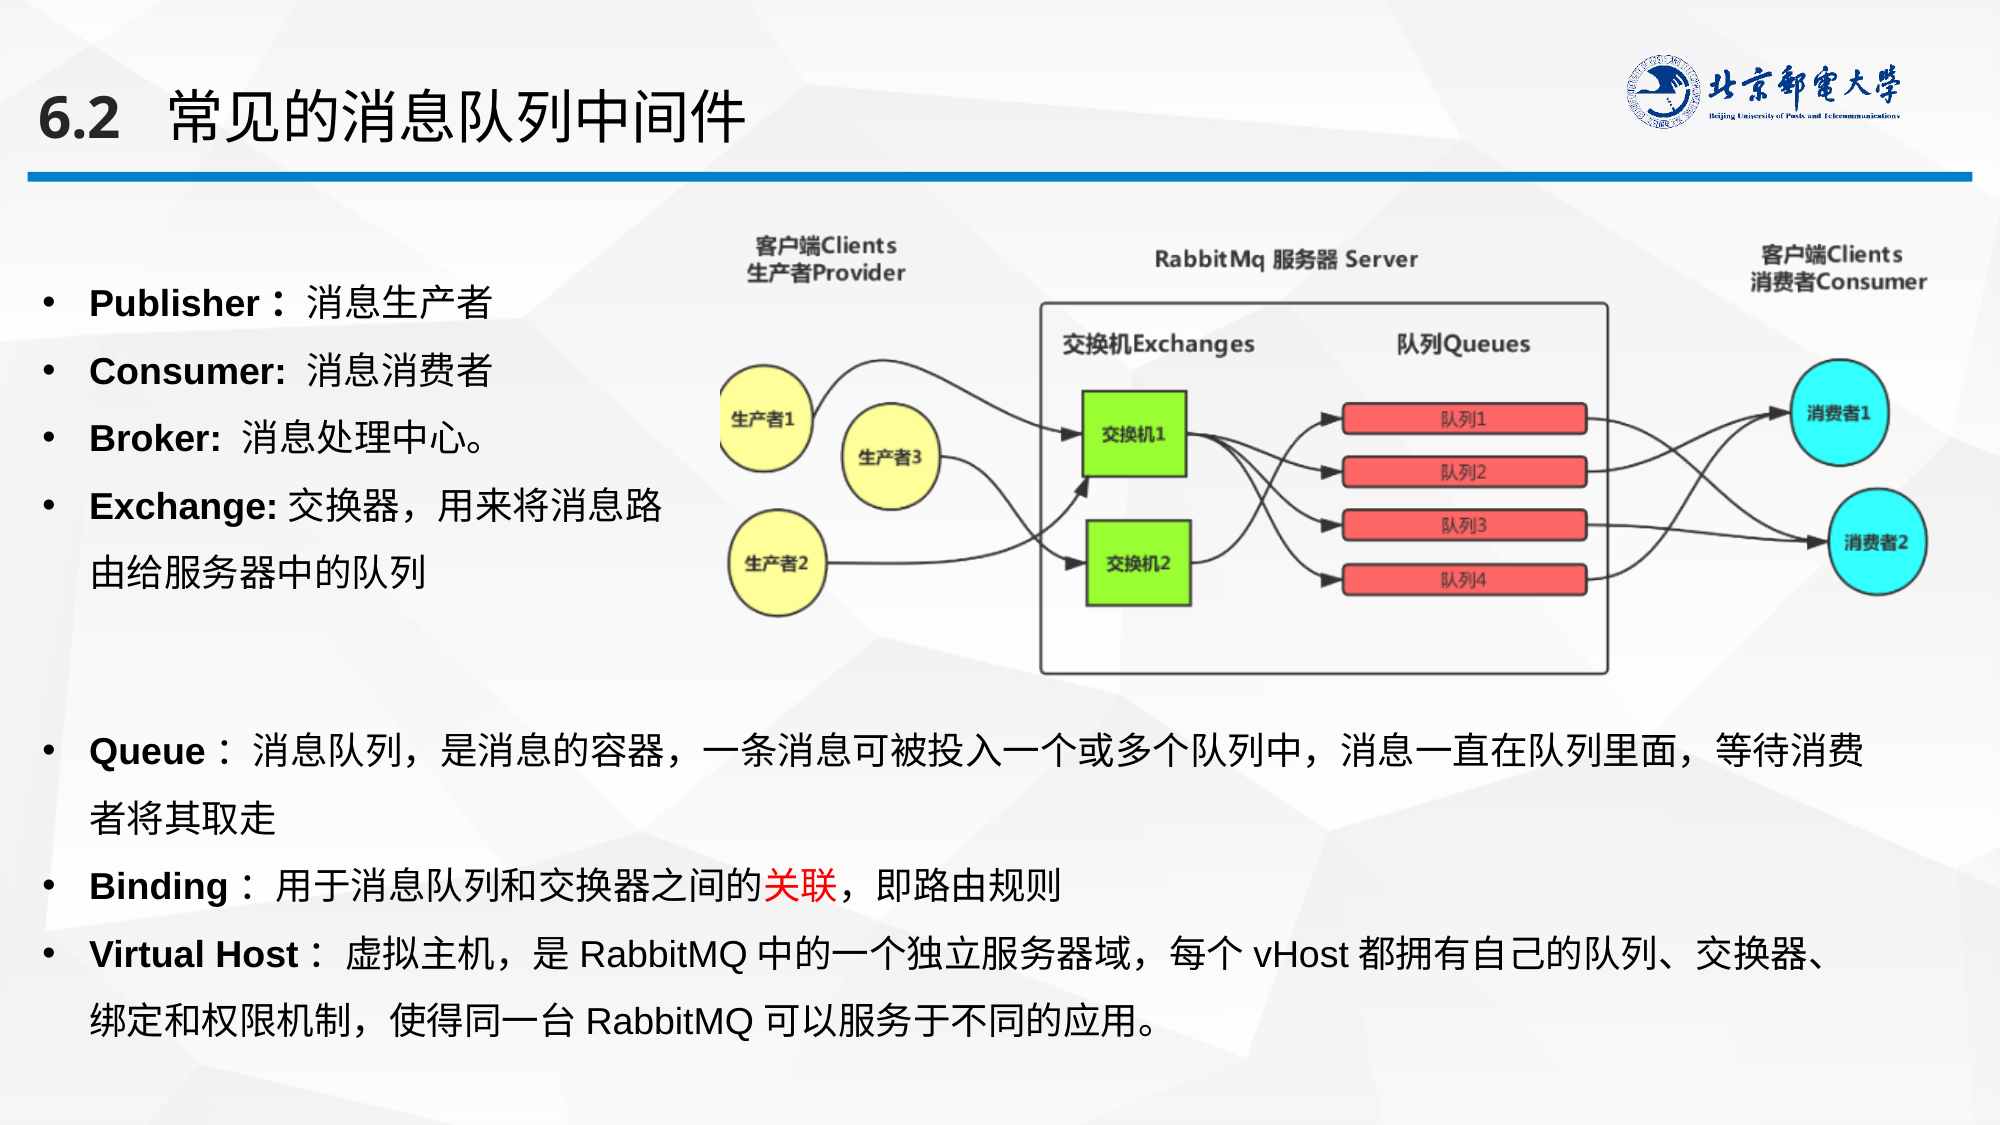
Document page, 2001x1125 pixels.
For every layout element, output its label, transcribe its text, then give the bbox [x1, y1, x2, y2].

picture [0, 0, 2000, 1125]
text_box 6.2 常见的消息队列中间件 [23, 73, 1083, 228]
text_box [1083, 171, 1973, 183]
text_box Publisher：消息生产者 Consumer: 消息消费者 Broker: 消息处理中心。 Exchange:交换器，用来将消息路由给服务器中的队列 [27, 249, 697, 602]
text_box Queue：消息队列，是消息的容器，一条消息可被投入一个或多个队列中，消息一直在队列里面，等待消费者将其取走 Binding：用于消息队列和交换器之间的关联，即路由规则 Virtual Host：虚拟主机，是RabbitMQ中的一个独立服务器域，每个vHost都拥有自己的队列、交换器、绑定和权限机制，使得同一台RabbitMQ可以服务于不同的应用。 [27, 697, 1894, 1050]
